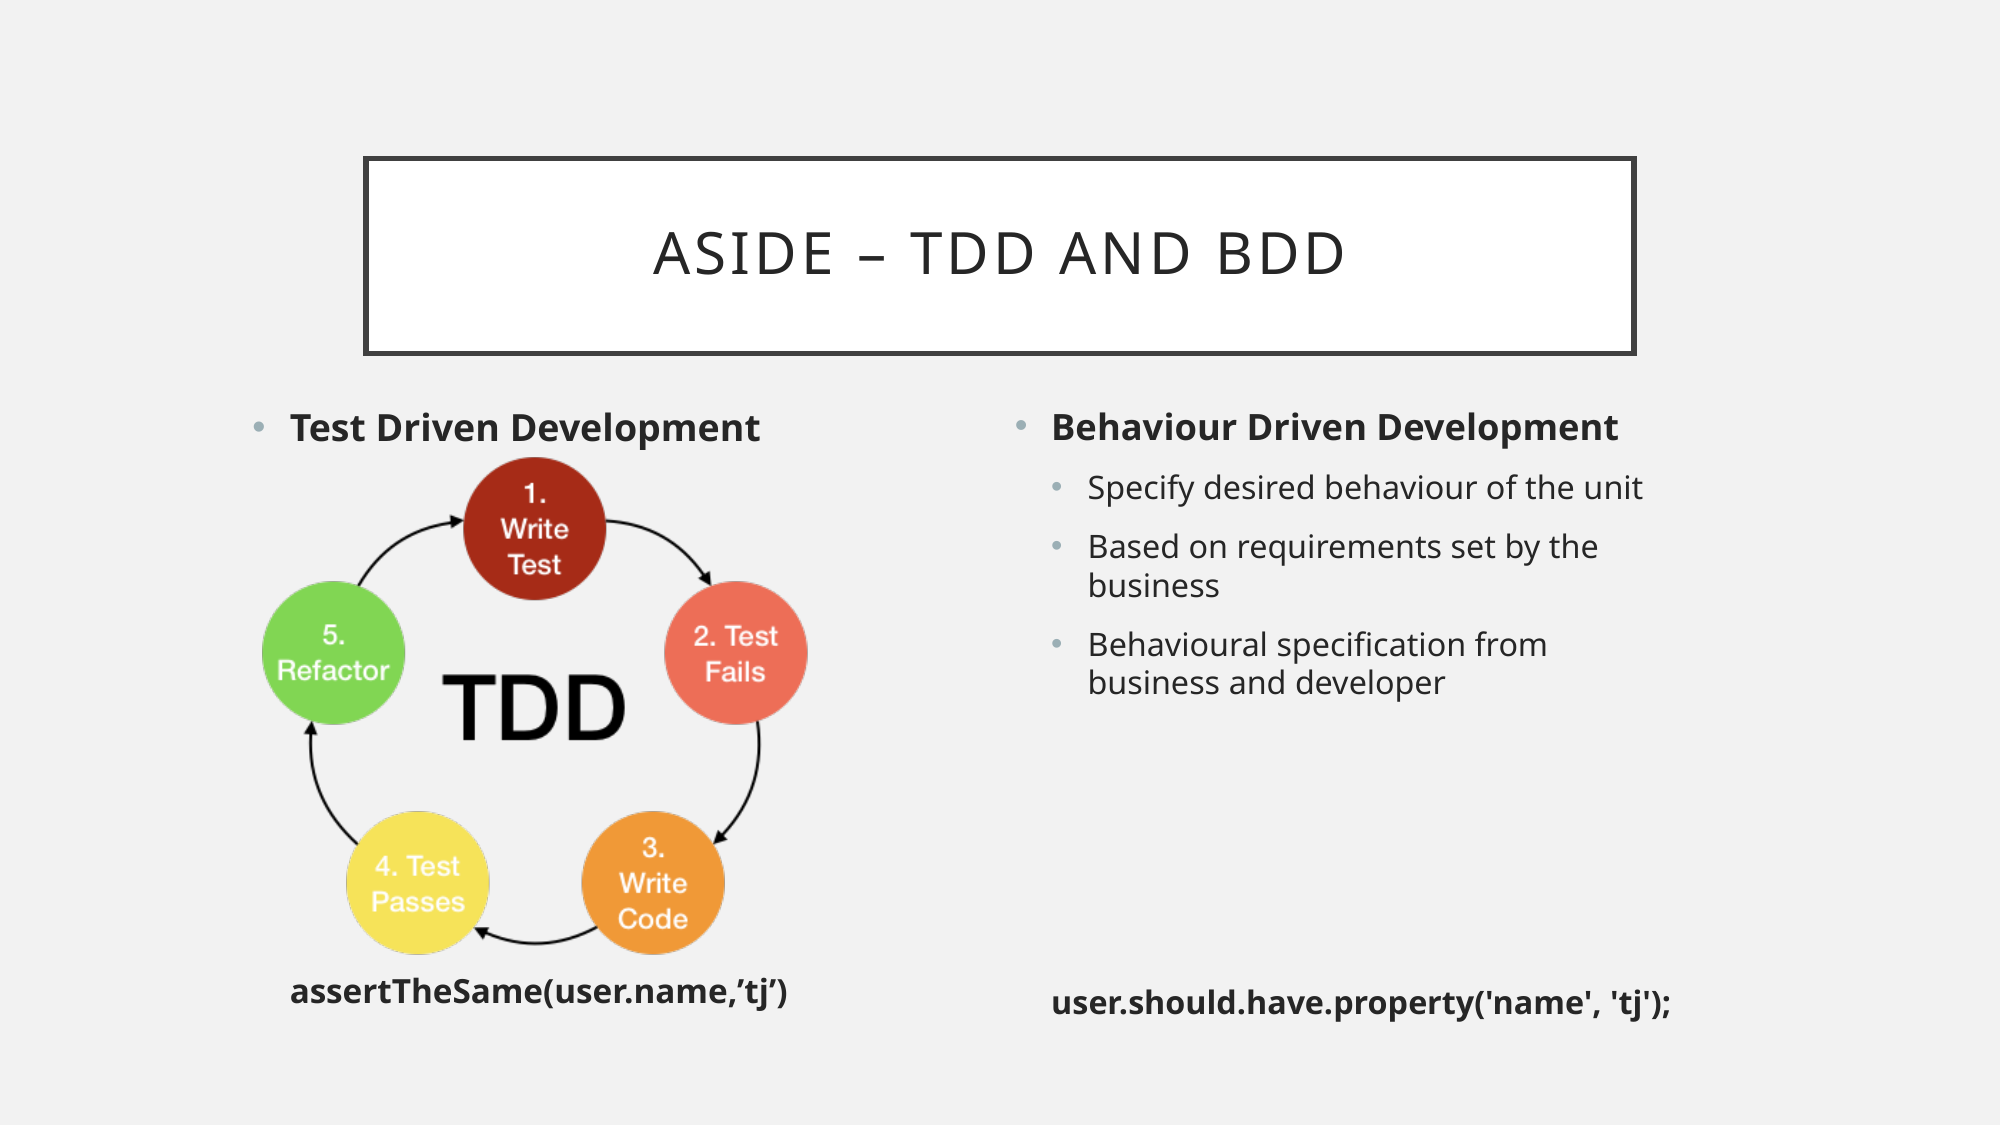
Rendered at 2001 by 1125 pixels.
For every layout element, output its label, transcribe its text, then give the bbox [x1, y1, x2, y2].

list Behaviour Driven Development Specify desired behaviour of the unit Based on requirements set by the business Behavioural specification from business and developer user.should.have.property('name', 'tj'); [999, 396, 1701, 1039]
list Test Driven Development assertTheSame(user.name,’tj’) [237, 396, 939, 1067]
picture [261, 456, 809, 956]
title Aside – TDD and BDD [363, 156, 1637, 356]
